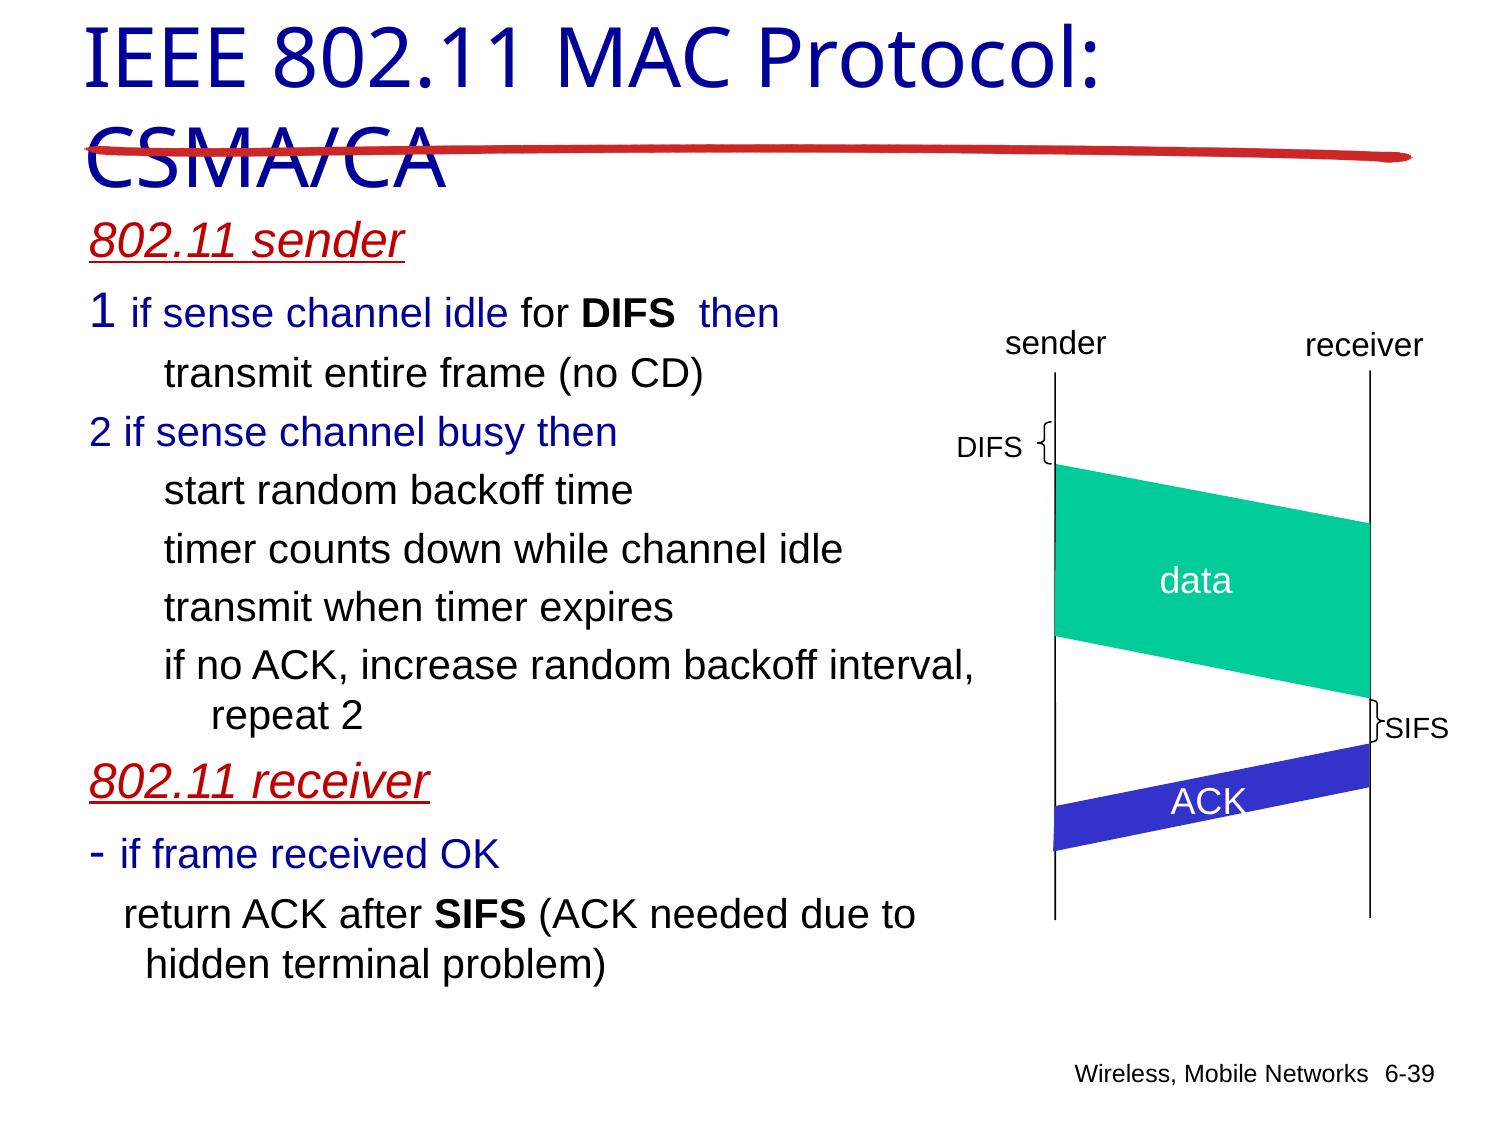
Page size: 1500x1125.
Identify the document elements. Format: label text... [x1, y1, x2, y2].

picture [77, 139, 1429, 168]
list 802.11 sender 1 if sense channel idle for DIFS then transmit entire frame (no CD) 2 if sense channel busy then start random backoff time timer counts down while channel idle transmit when timer expires if no ACK, increase random backoff interval, repeat 2 802.11 receiver - if frame received OK return ACK after SIFS (ACK needed due to hidden terminal problem) [73, 200, 998, 1013]
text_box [1052, 699, 1466, 852]
slide_number 6-39 [1339, 1050, 1450, 1125]
footer Wireless, Mobile Networks [750, 1050, 1339, 1103]
text_box receiver [1290, 315, 1439, 370]
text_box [940, 420, 1371, 699]
text_box sender [990, 313, 1122, 369]
title IEEE 802.11 MAC Protocol: CSMA/CA [68, 25, 1417, 182]
